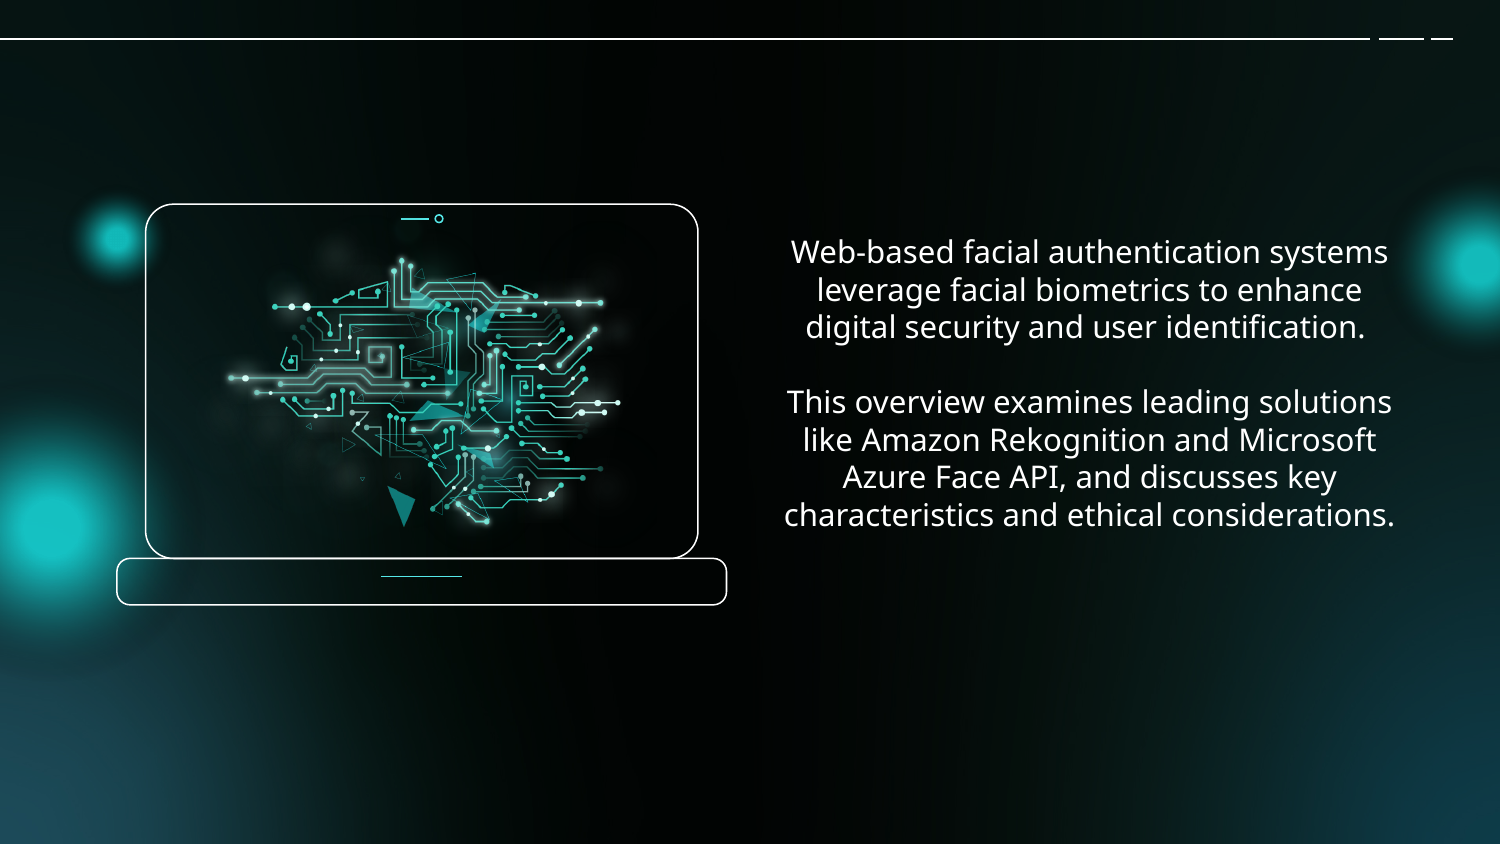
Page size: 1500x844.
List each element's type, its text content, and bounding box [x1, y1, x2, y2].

picture [0, 0, 1500, 844]
subtitle Web-based facial authentication systems leverage facial biometrics to enhance digital security and user identification. This overview examines leading solutions like Amazon Rekognition and Microsoft Azure Face API, and discusses key characteristics and ethical considerations. [768, 217, 1413, 547]
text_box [116, 203, 727, 606]
